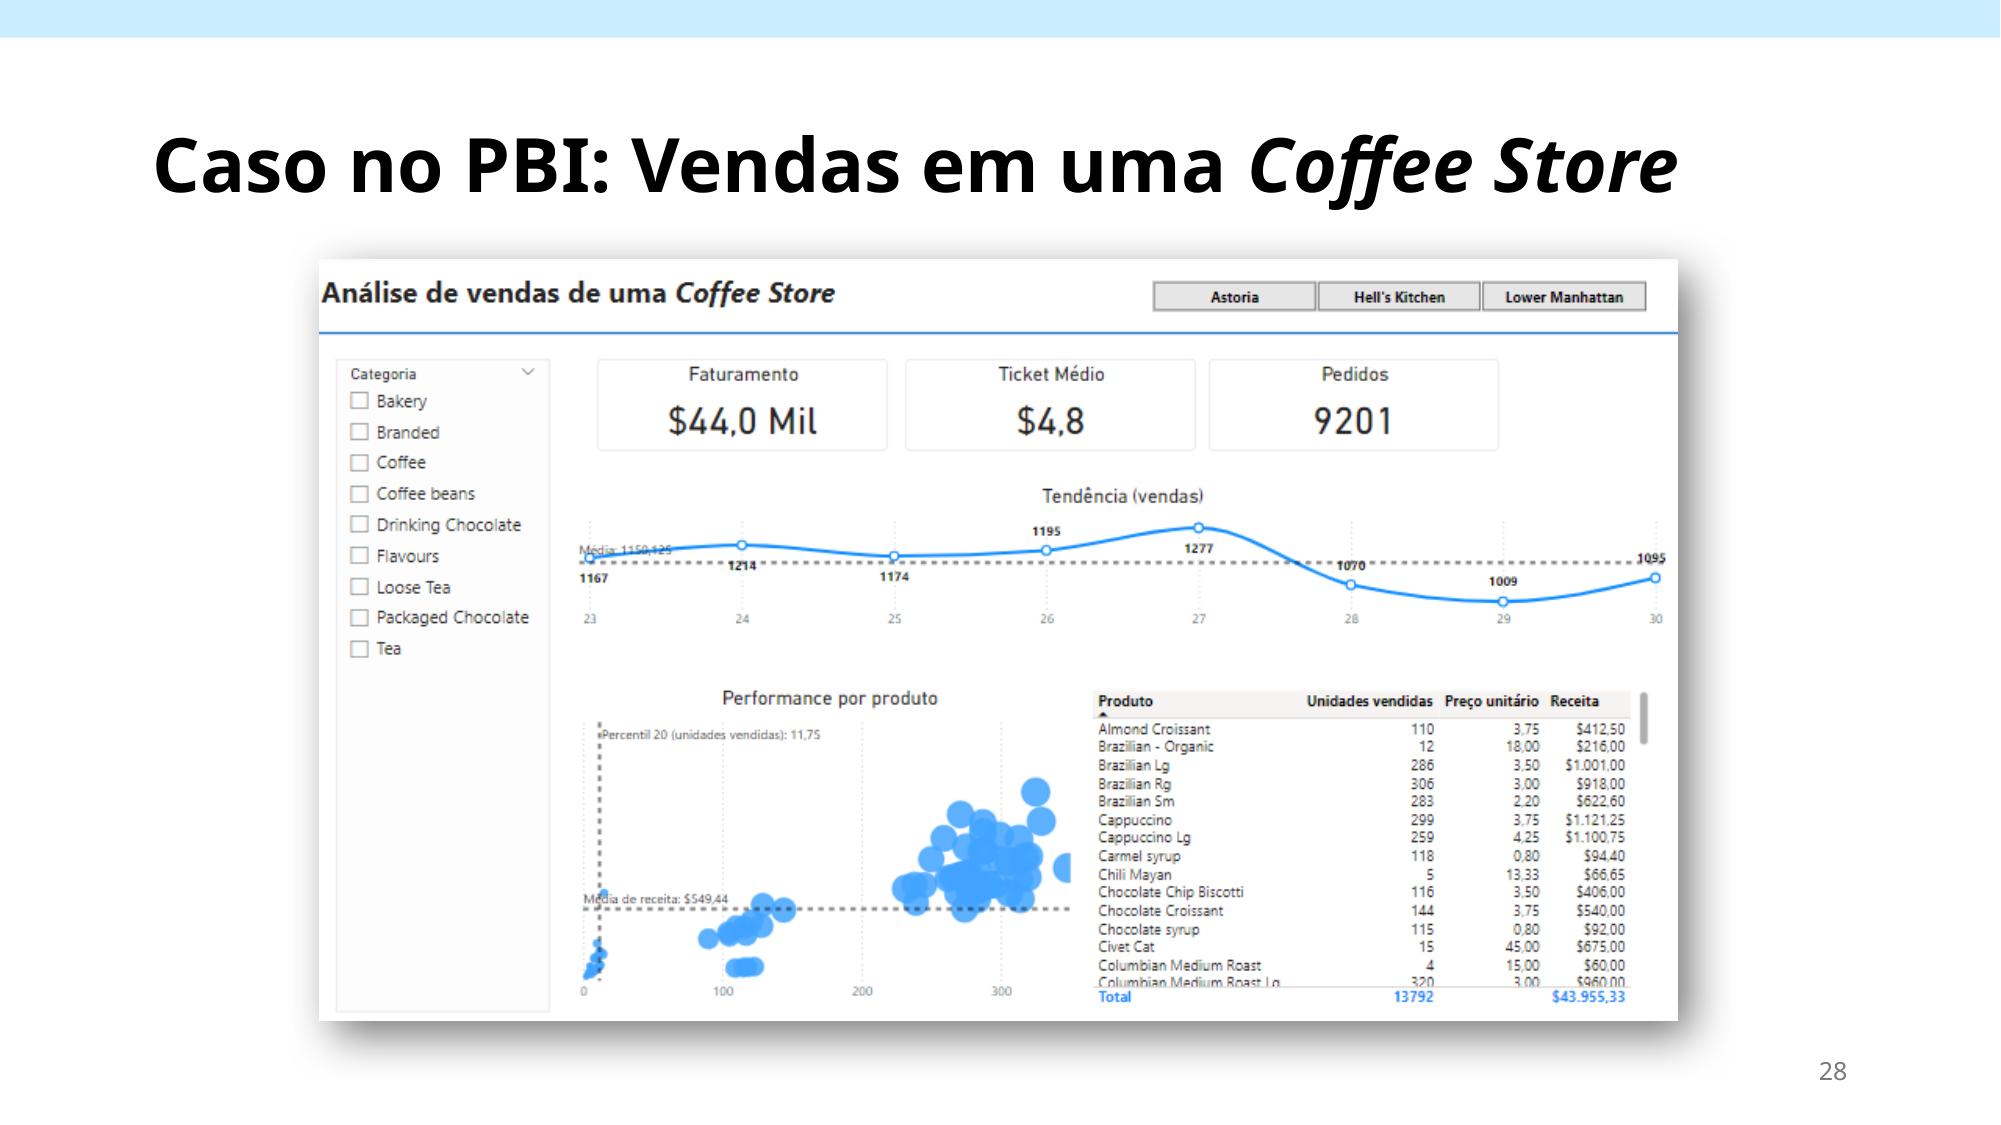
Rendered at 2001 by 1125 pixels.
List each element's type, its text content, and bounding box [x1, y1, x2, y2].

title Caso no PBI: Vendas em uma Coffee Store [137, 59, 1863, 278]
picture [318, 258, 1678, 1021]
text_box [0, 0, 2000, 39]
slide_number 28 [1412, 1042, 1863, 1103]
